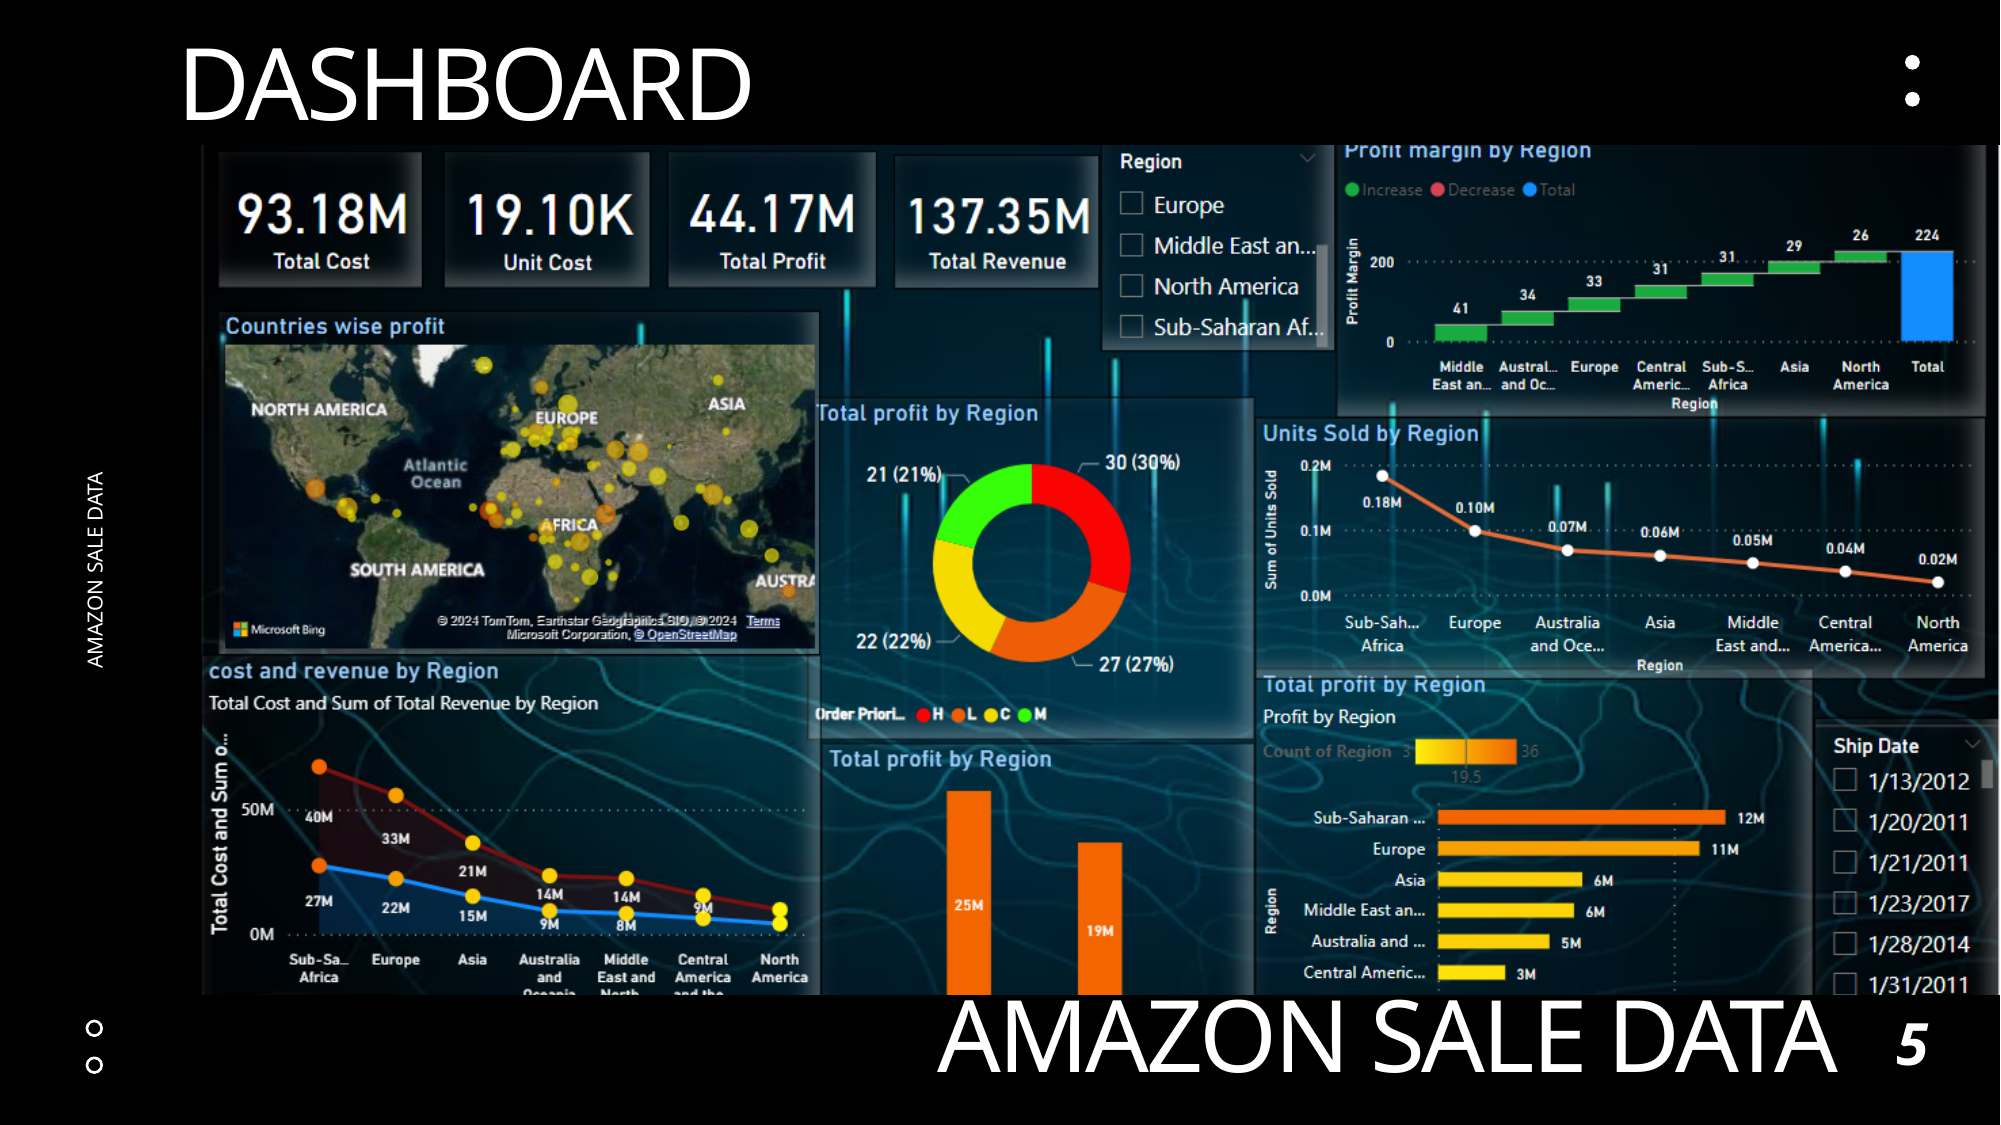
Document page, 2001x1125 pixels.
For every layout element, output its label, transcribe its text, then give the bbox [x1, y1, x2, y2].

list AMAZON SALE DATA [177, 1001, 1839, 1115]
slide_number 5 [1853, 1024, 1972, 1070]
title DASHBOARD [177, 48, 1839, 163]
footer Amazon Sale DATA [67, 146, 122, 995]
picture [201, 145, 2000, 995]
